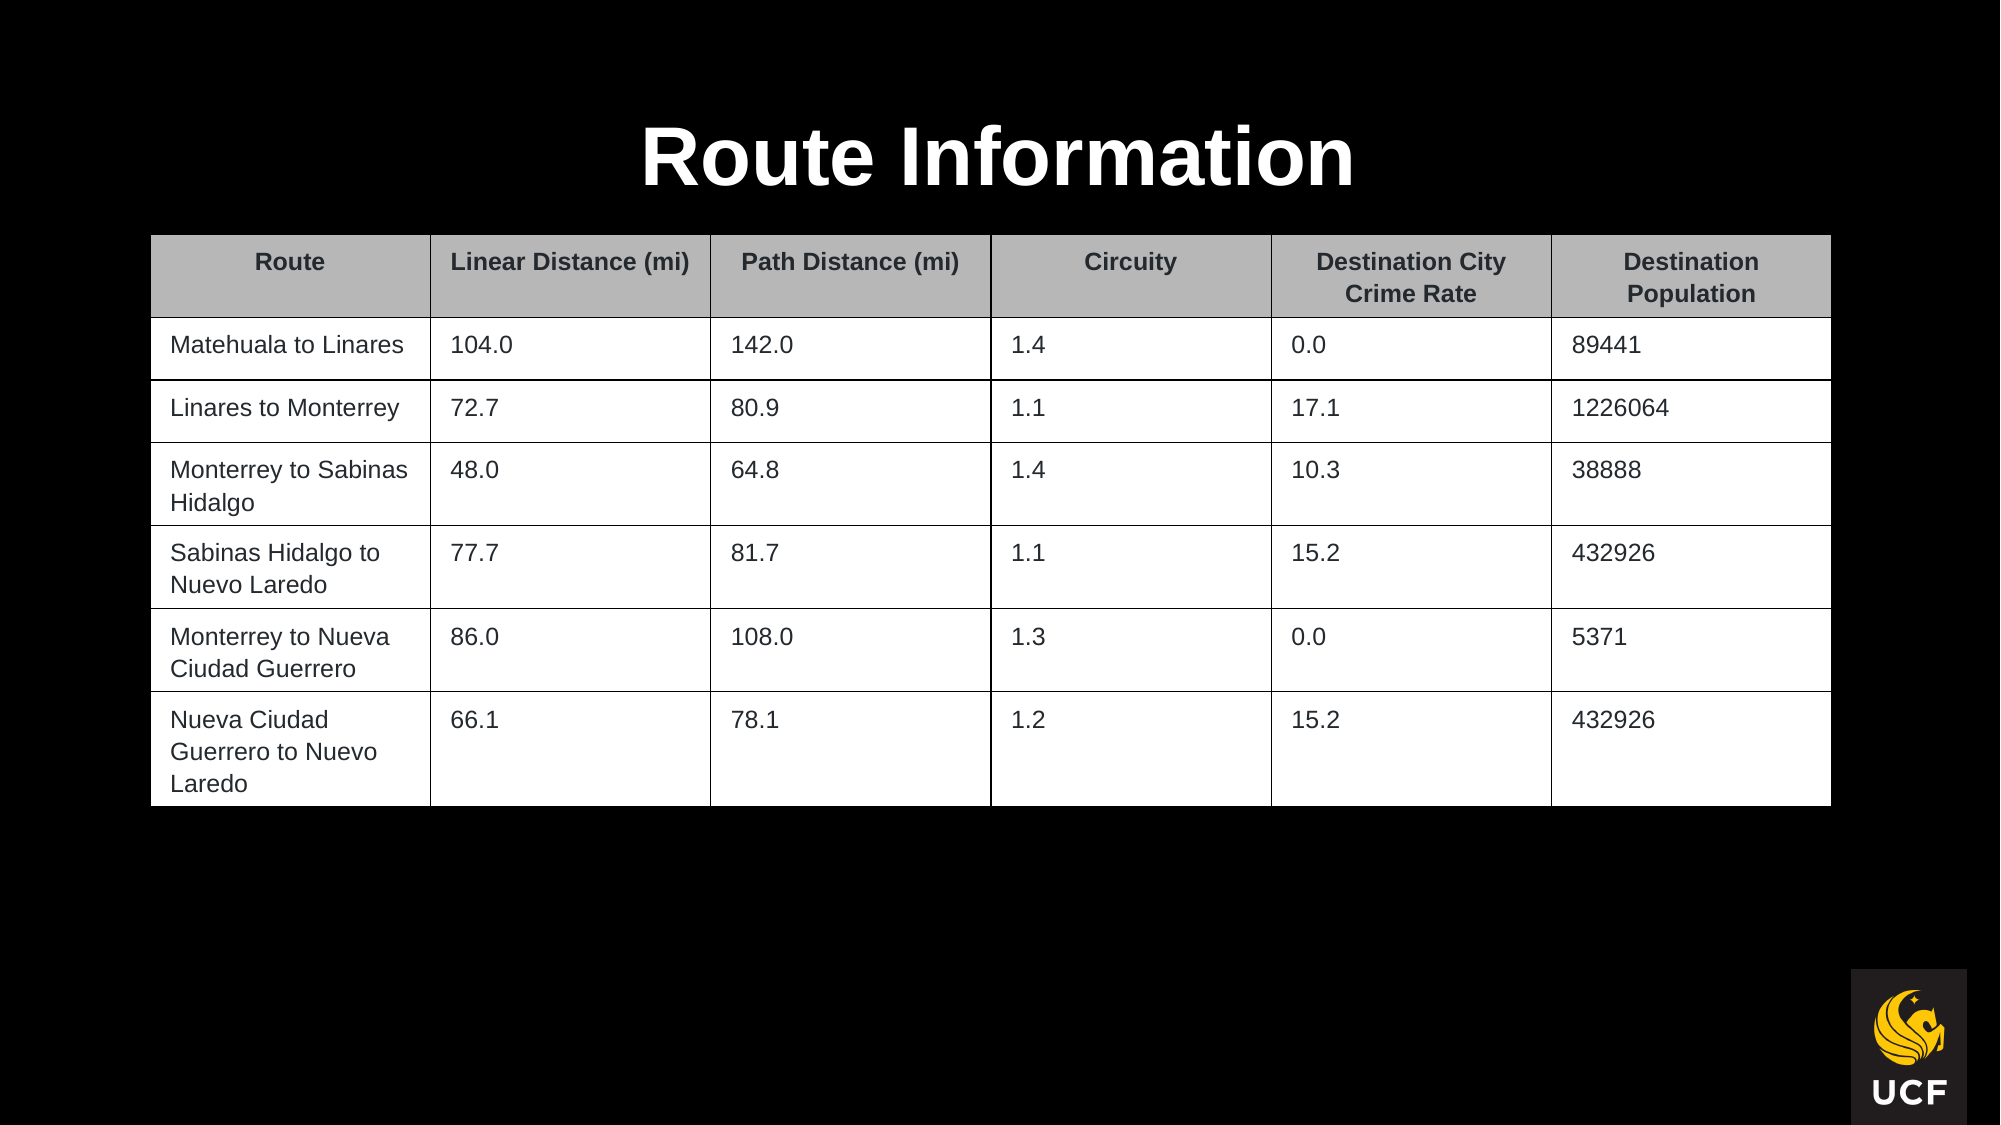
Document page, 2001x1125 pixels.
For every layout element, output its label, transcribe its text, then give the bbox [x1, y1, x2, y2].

table_cell 15.2 [1272, 526, 1551, 608]
table_cell 17.1 [1272, 381, 1551, 442]
table_cell 1.4 [992, 443, 1271, 525]
table_cell 0.0 [1272, 318, 1551, 379]
table_cell 48.0 [431, 443, 710, 525]
table_cell 80.9 [711, 381, 990, 442]
title Route Information [149, 50, 1849, 268]
table_cell 1.1 [992, 526, 1271, 608]
table_header Destination Population [1552, 235, 1831, 317]
table_cell 66.1 [431, 692, 710, 806]
table_cell 1.4 [992, 318, 1271, 379]
table_cell 432926 [1552, 692, 1831, 806]
table_cell Matehuala to Linares [151, 318, 430, 379]
table_cell Sabinas Hidalgo to Nuevo Laredo [151, 526, 430, 608]
table_cell 81.7 [711, 526, 990, 608]
table_cell 1.2 [992, 692, 1271, 806]
table_cell 86.0 [431, 609, 710, 691]
table_cell Monterrey to Nueva Ciudad Guerrero [151, 609, 430, 691]
table_cell Monterrey to Sabinas Hidalgo [151, 443, 430, 525]
table_header Linear Distance (mi) [431, 235, 710, 317]
table_cell 77.7 [431, 526, 710, 608]
table_cell 104.0 [431, 318, 710, 379]
table_cell 10.3 [1272, 443, 1551, 525]
table_cell 78.1 [711, 692, 990, 806]
table_cell 432926 [1552, 526, 1831, 608]
table_cell 1.1 [992, 381, 1271, 442]
table_cell 72.7 [431, 381, 710, 442]
table_cell Nueva Ciudad Guerrero to Nuevo Laredo [151, 692, 430, 806]
table_header Path Distance (mi) [711, 235, 990, 317]
table_header Circuity [992, 235, 1271, 317]
table_cell 89441 [1552, 318, 1831, 379]
table_cell 142.0 [711, 318, 990, 379]
table_cell 0.0 [1272, 609, 1551, 691]
table_header Route [151, 235, 430, 317]
table_cell 108.0 [711, 609, 990, 691]
table_header Destination City Crime Rate [1272, 235, 1551, 317]
table_cell 1.3 [992, 609, 1271, 691]
picture [1851, 968, 1968, 1125]
table_cell 38888 [1552, 443, 1831, 525]
table_cell Linares to Monterrey [151, 381, 430, 442]
table_cell 15.2 [1272, 692, 1551, 806]
table_cell 64.8 [711, 443, 990, 525]
table_cell 1226064 [1552, 381, 1831, 442]
table_cell 5371 [1552, 609, 1831, 691]
